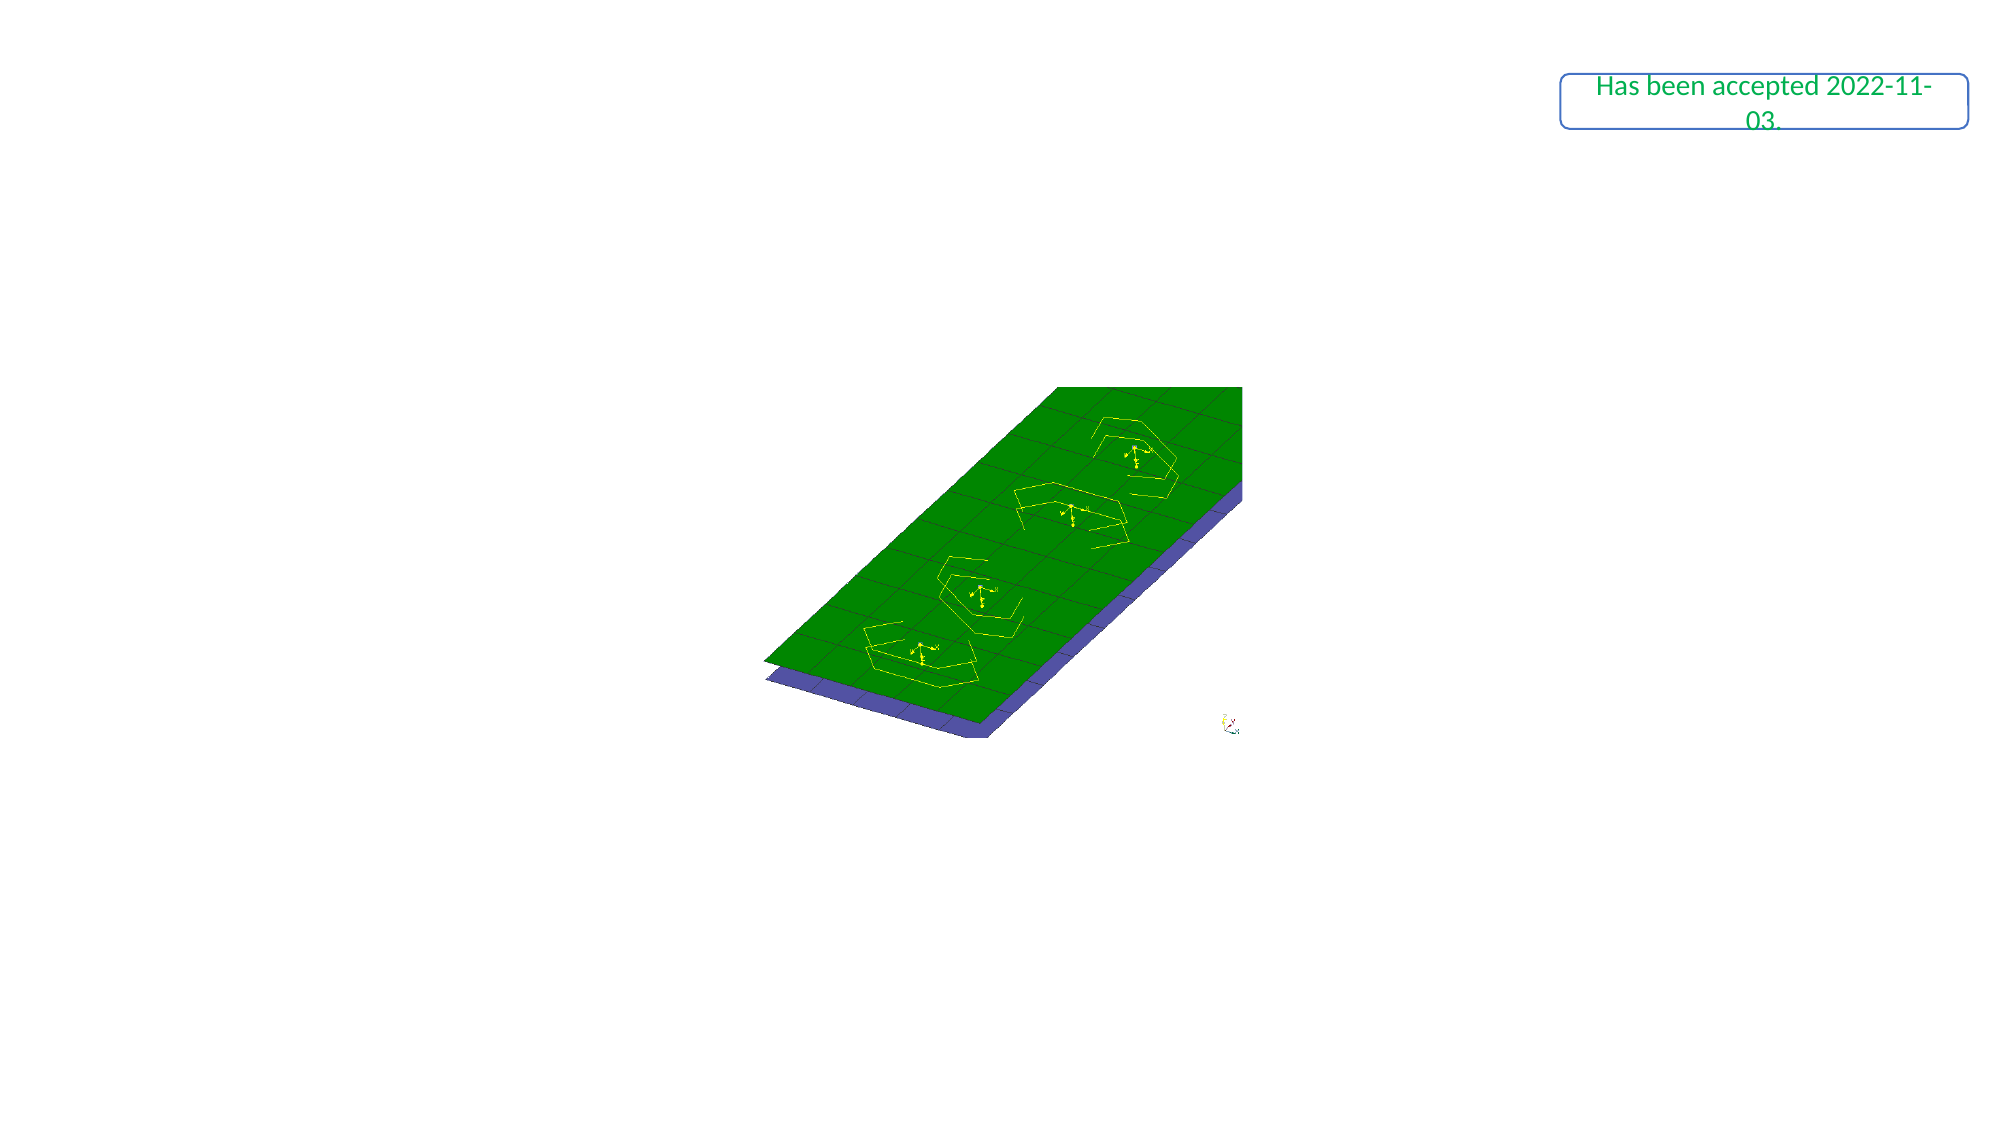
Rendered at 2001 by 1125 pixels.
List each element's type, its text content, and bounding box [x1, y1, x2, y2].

text_box Has been accepted 2022-11-03. [1559, 72, 1970, 130]
picture [757, 387, 1243, 738]
